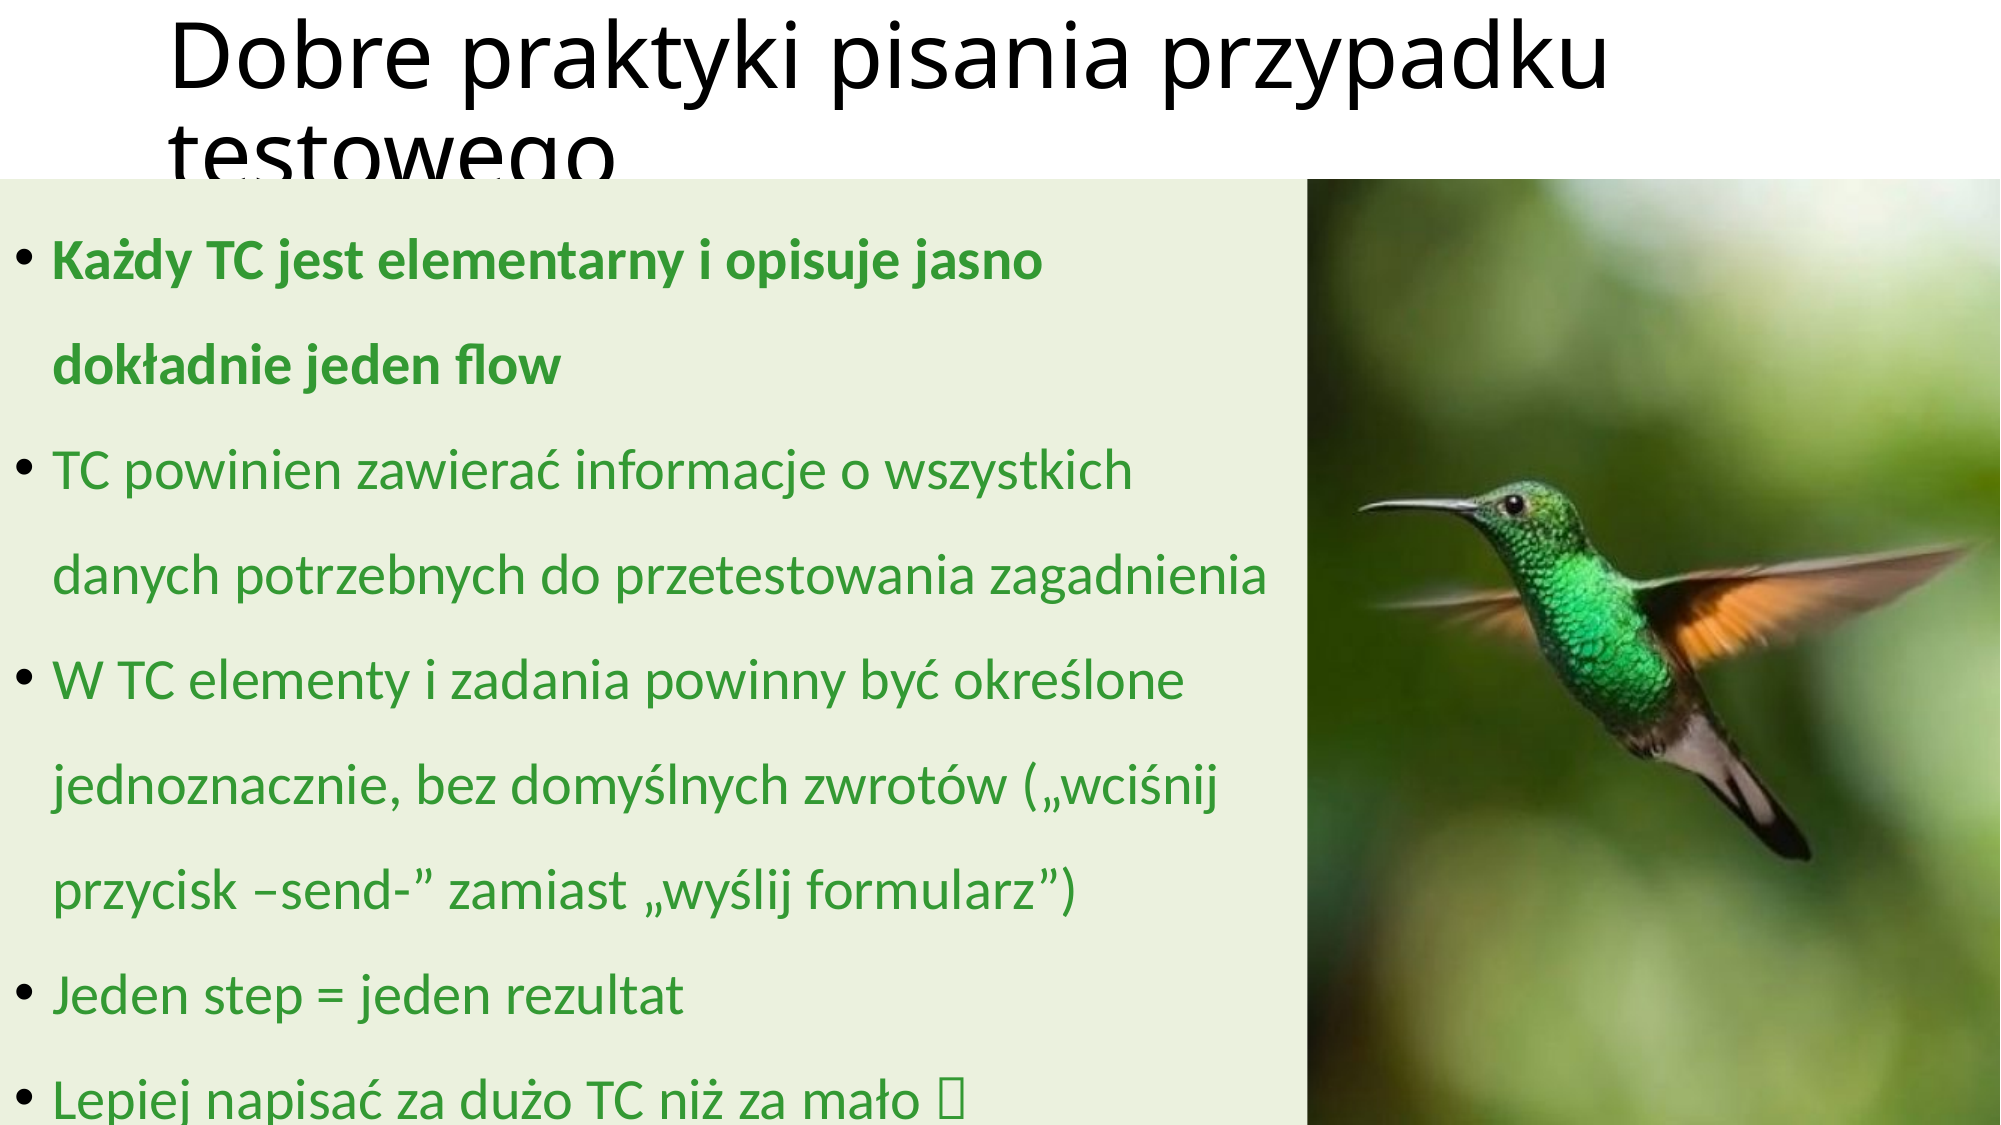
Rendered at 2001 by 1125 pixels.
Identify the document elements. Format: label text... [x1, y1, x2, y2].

text_box Każdy TC jest elementarny i opisuje jasno dokładnie jeden flow TC powinien zawierać informacje o wszystkich danych potrzebnych do przetestowania zagadnienia W TC elementy i zadania powinny być określone jednoznacznie, bez domyślnych zwrotów („wciśnij przycisk –send-” zamiast „wyślij formularz”) Jeden step = jeden rezultat Lepiej napisać za dużo TC niż za mało  [0, 179, 1305, 1125]
text_box Dobre praktyki pisania przypadku testowego [153, 0, 1879, 179]
picture [1307, 178, 2000, 1125]
